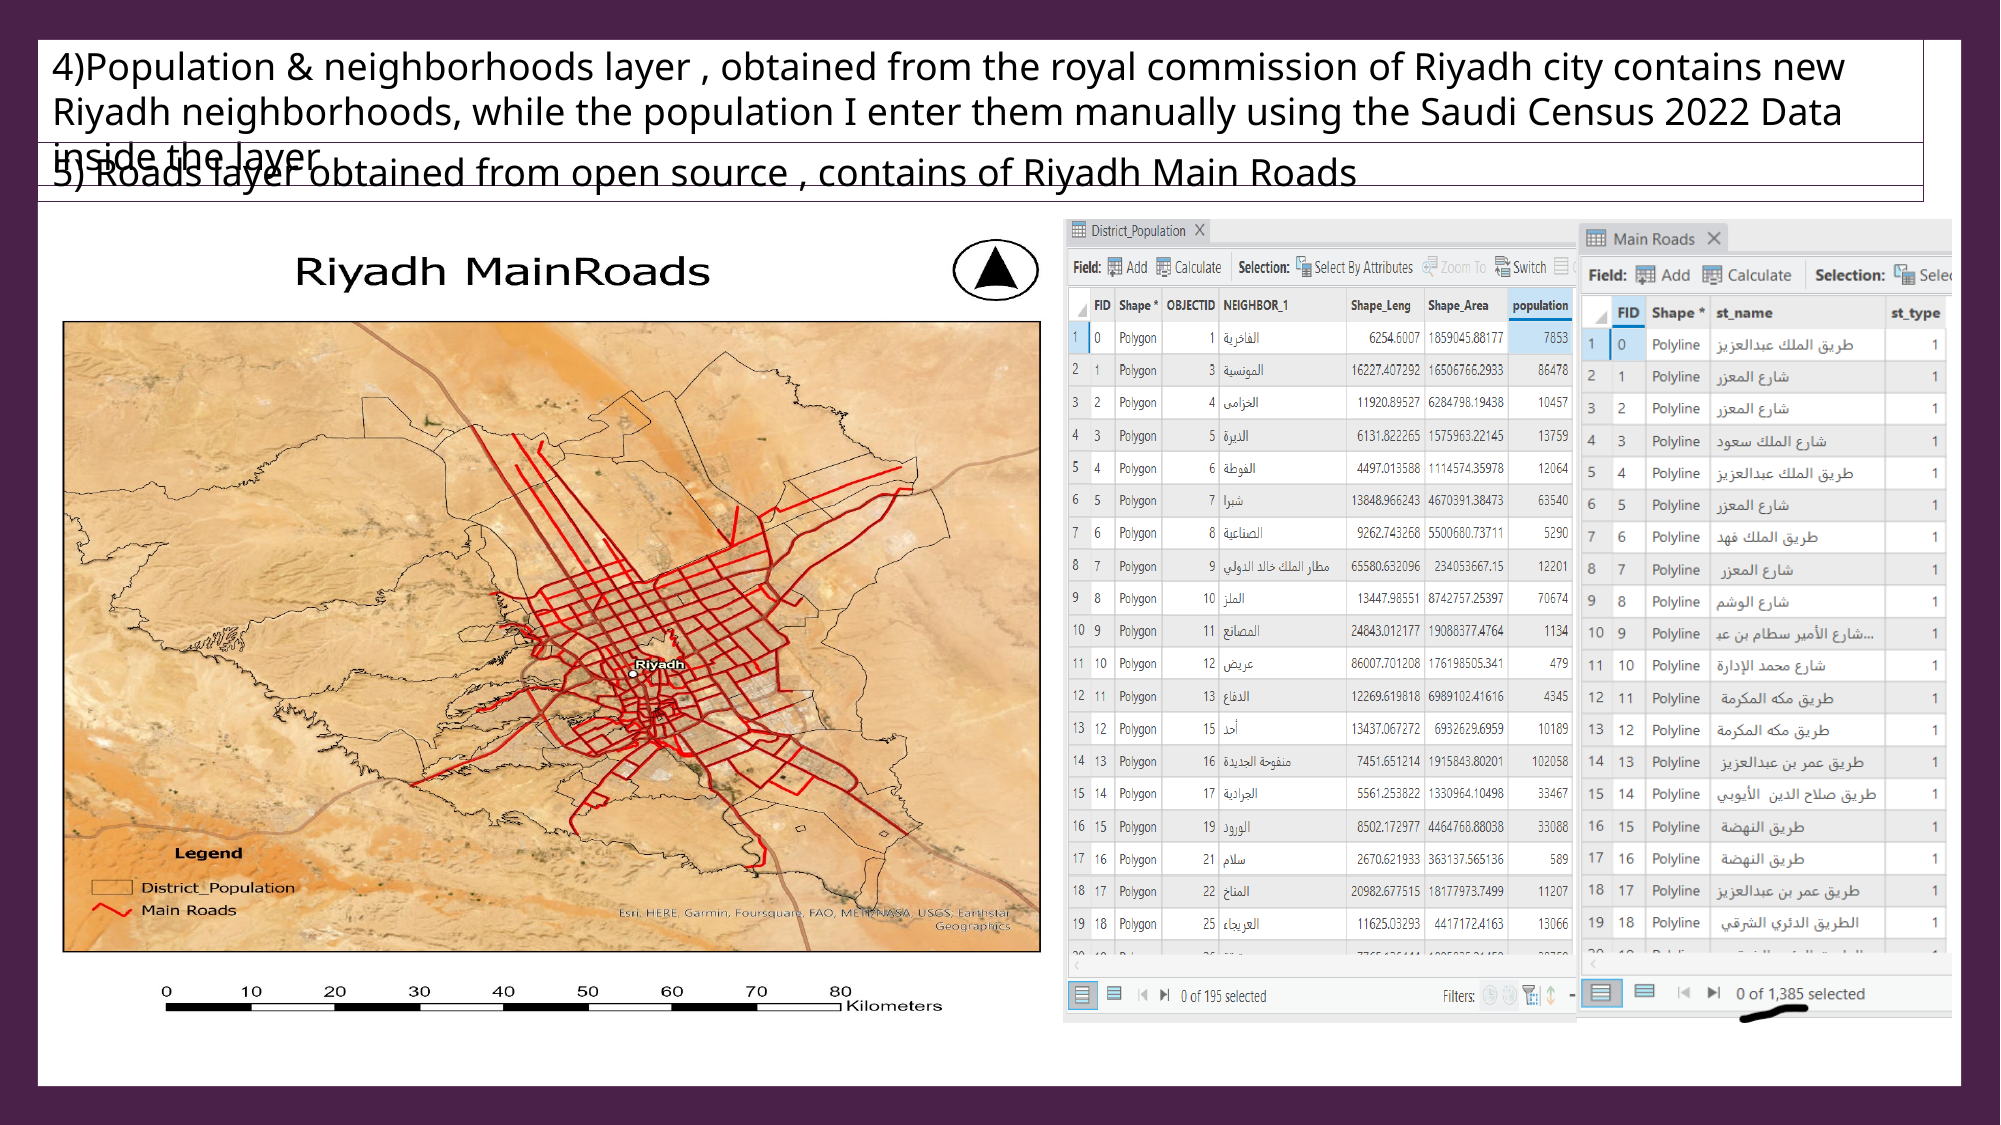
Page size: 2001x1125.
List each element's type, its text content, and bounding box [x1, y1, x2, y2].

picture [47, 218, 1952, 1023]
text_box 4)Population & neighborhoods layer , obtained from the royal commission of Riyadh city contains new Riyadh neighborhoods, while the population I enter them manually using the Saudi Census 2022 Data inside the layer [37, 36, 1924, 142]
text_box 5) Roads layer obtained from open source , contains of Riyadh Main Roads [37, 142, 1924, 202]
